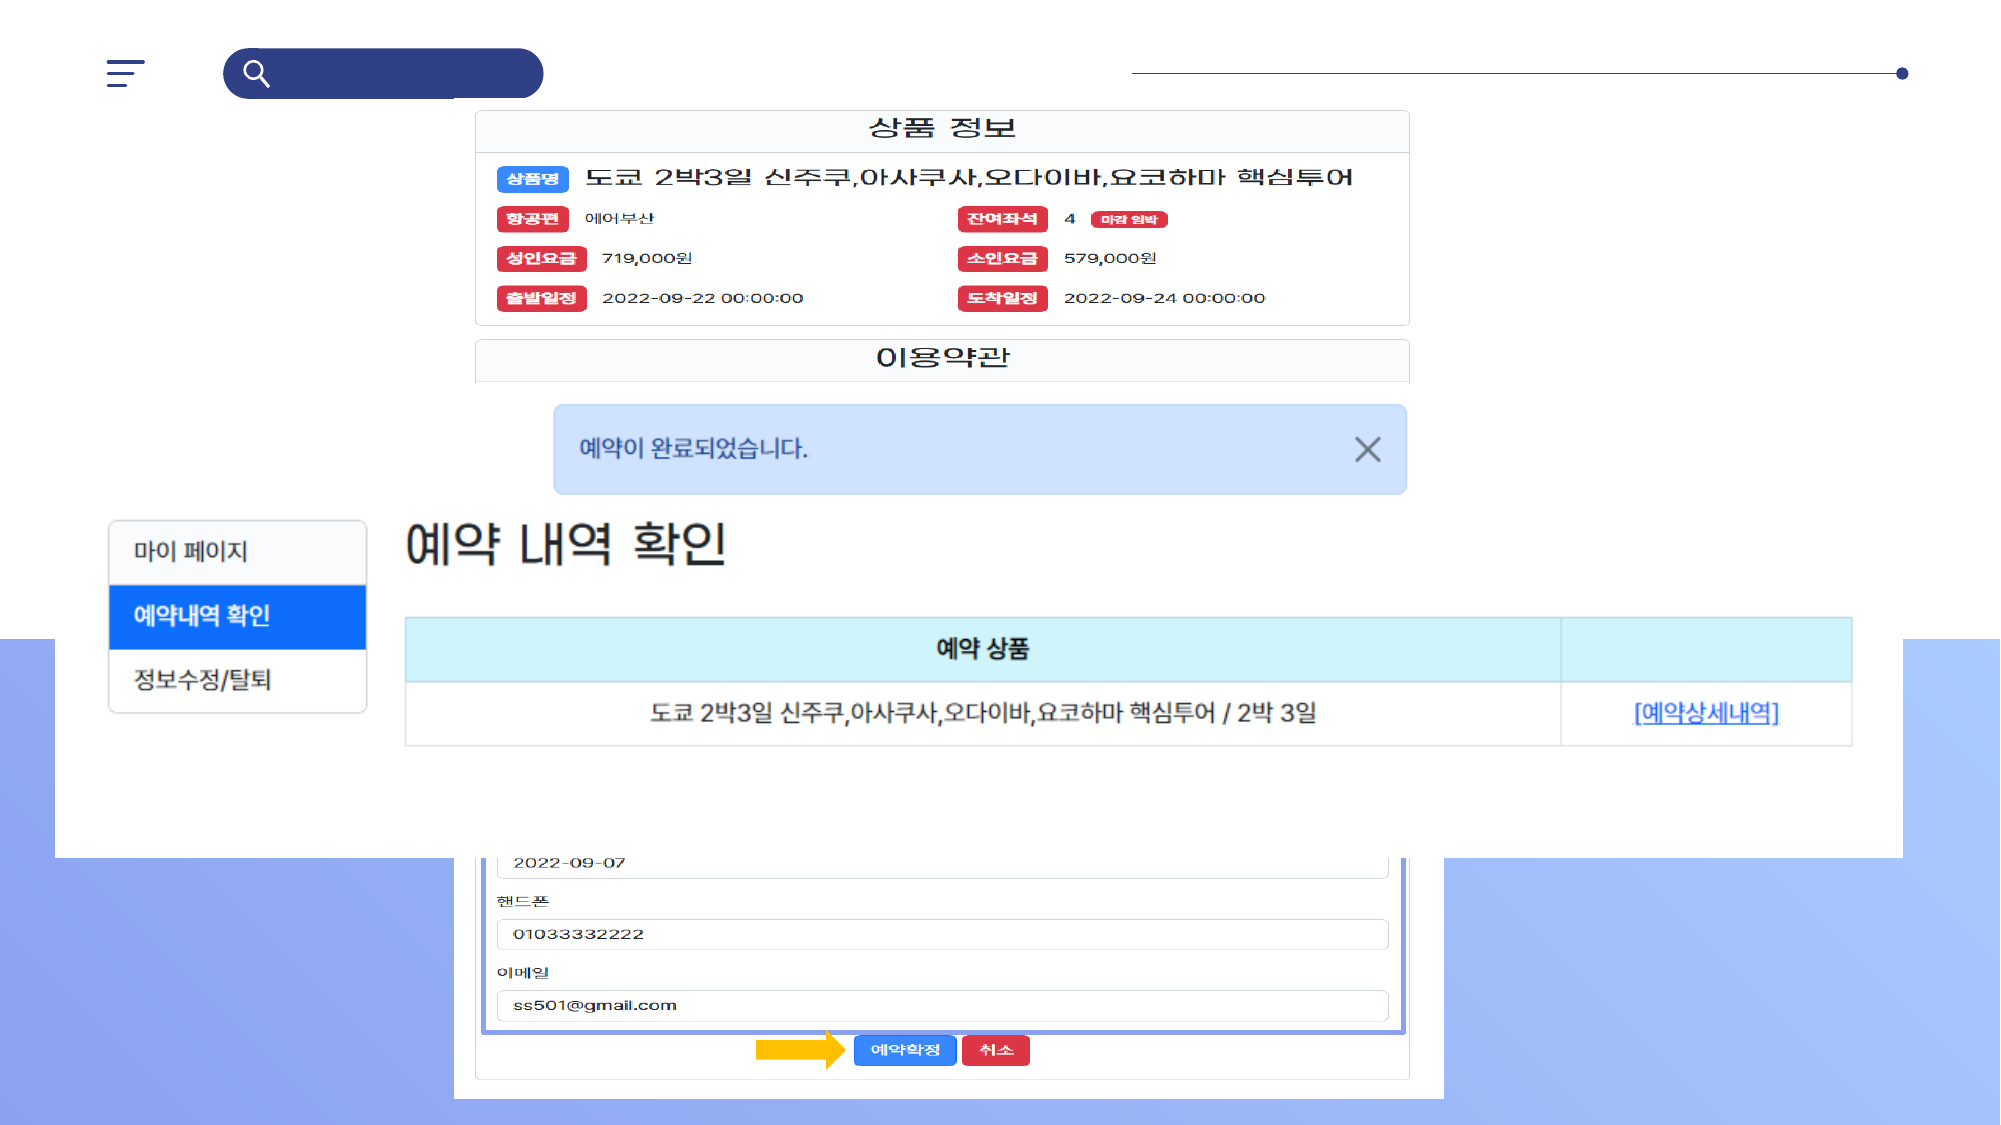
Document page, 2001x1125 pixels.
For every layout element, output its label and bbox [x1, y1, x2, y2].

text_box [0, 639, 2000, 1125]
text_box [108, 48, 544, 99]
picture [55, 98, 1903, 1099]
